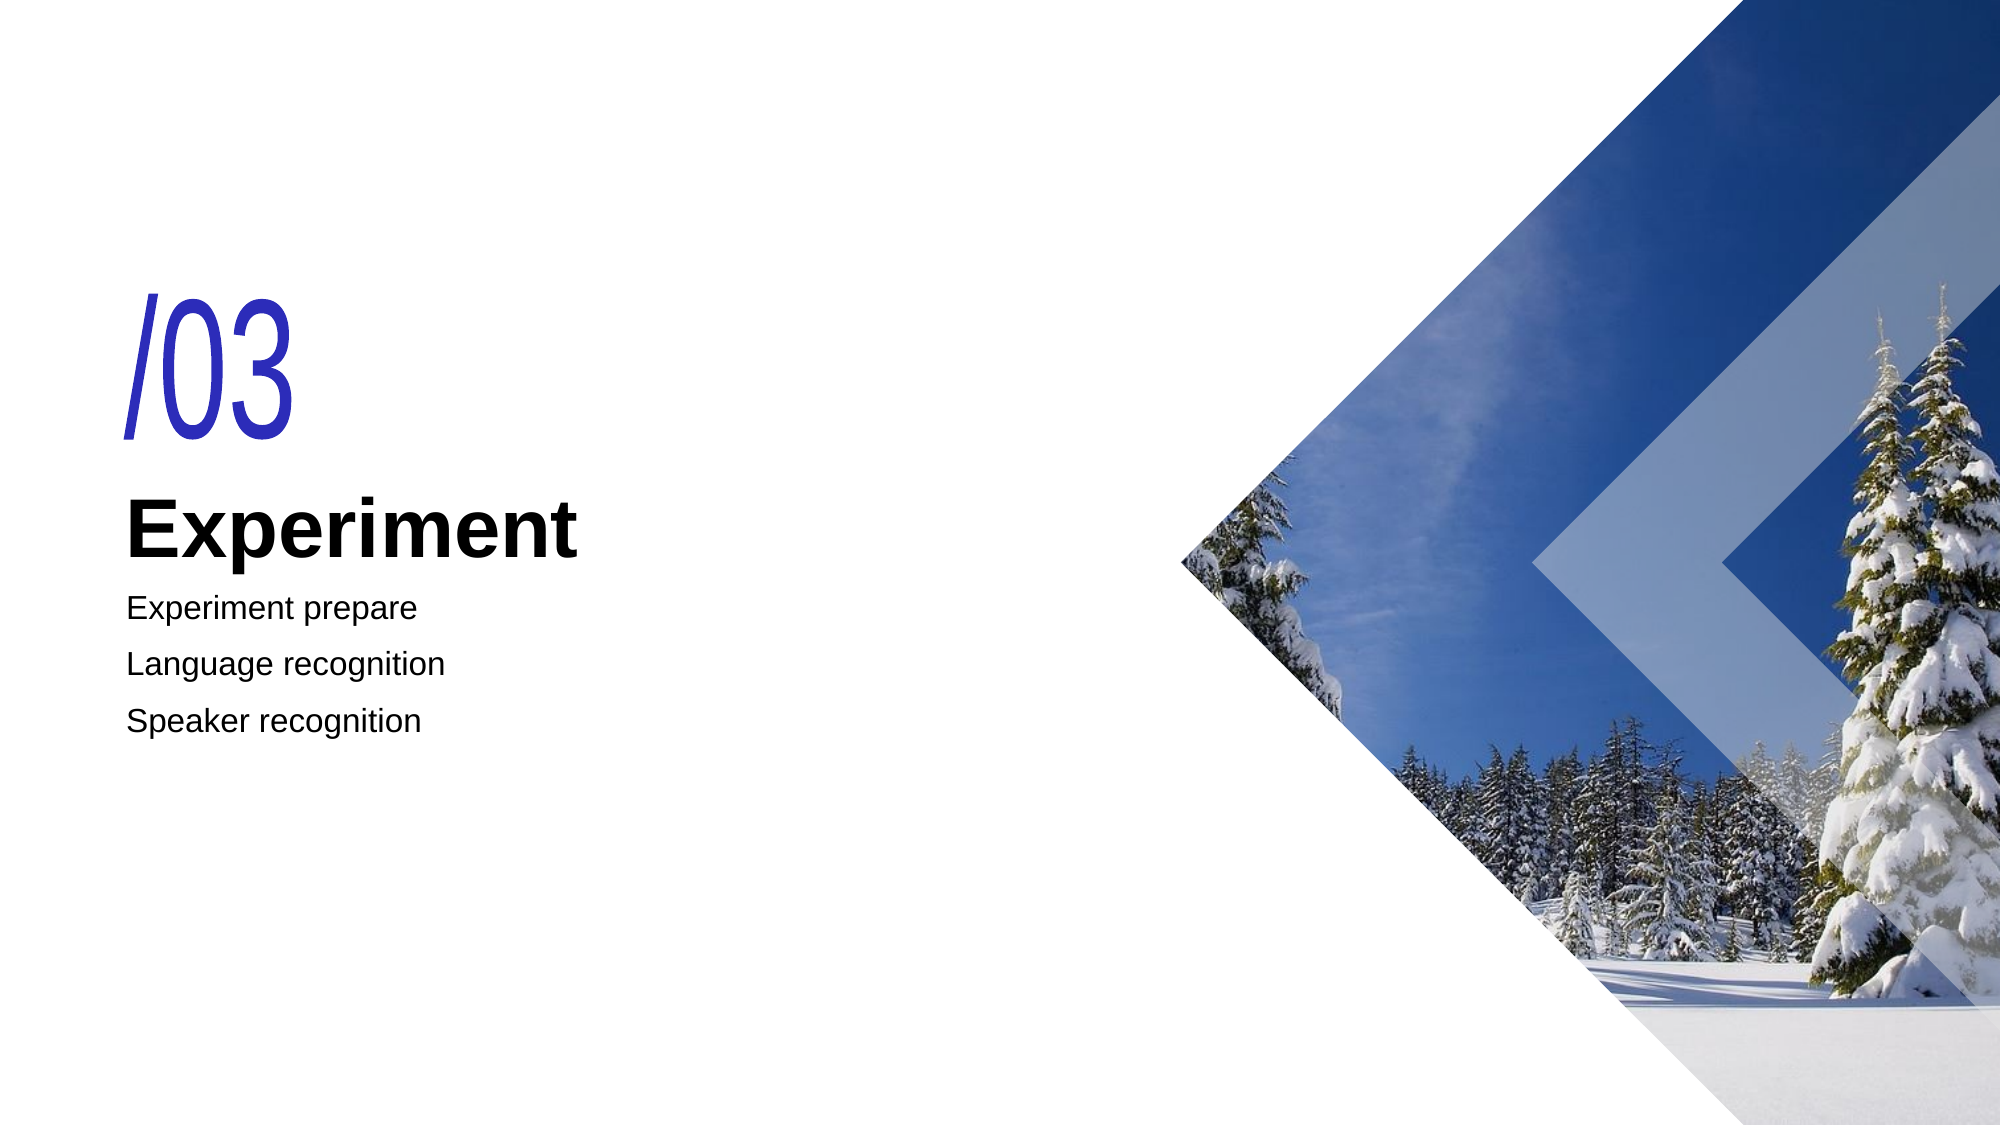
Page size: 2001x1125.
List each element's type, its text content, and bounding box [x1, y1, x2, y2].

picture [1180, 0, 2000, 1125]
list Experiment prepare Language recognition Speaker recognition [111, 582, 1000, 750]
title Experiment [110, 436, 1000, 583]
picture [1723, 286, 2000, 839]
